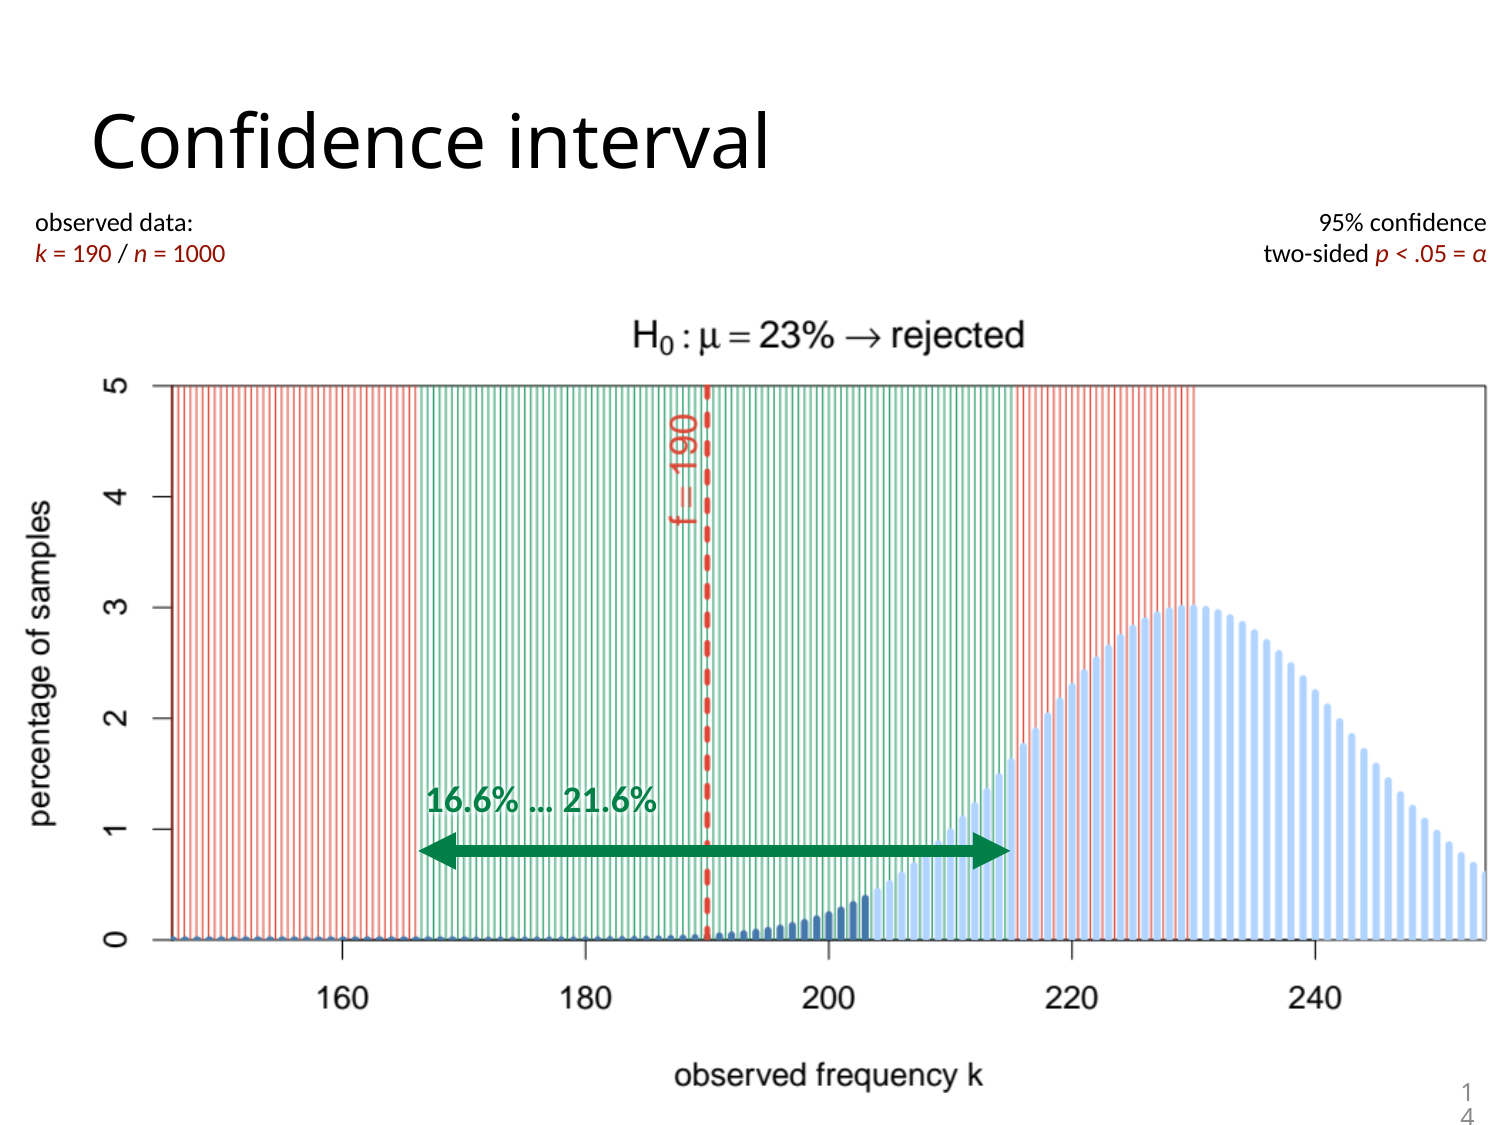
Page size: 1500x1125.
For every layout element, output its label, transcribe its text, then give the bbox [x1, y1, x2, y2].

text_box observed data: k = 190 / n = 1000 [29, 199, 500, 274]
title Confidence interval [75, 45, 1425, 233]
text_box 95% confidence two-sided p < .05 = α [1022, 199, 1493, 274]
picture [0, 292, 1500, 1111]
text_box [417, 768, 1011, 852]
